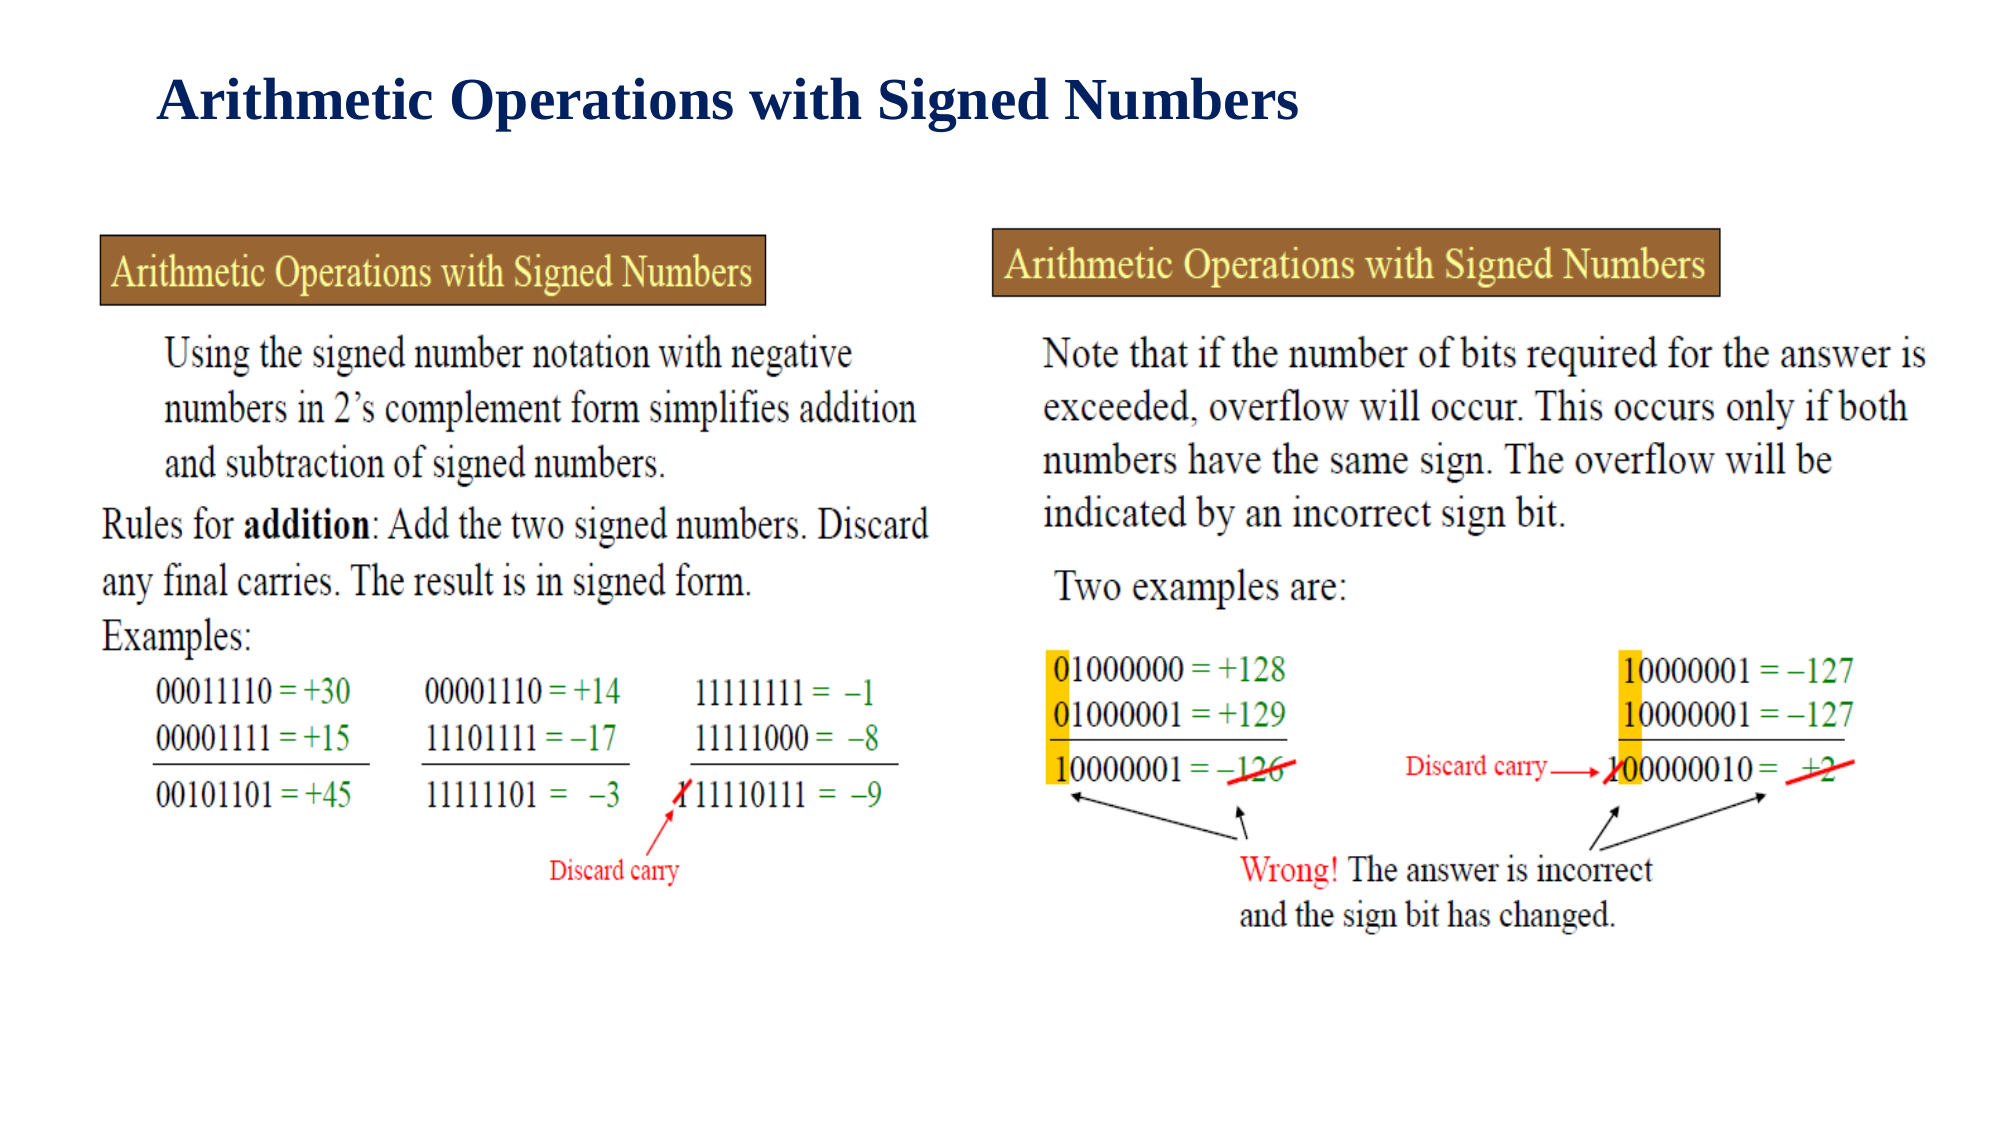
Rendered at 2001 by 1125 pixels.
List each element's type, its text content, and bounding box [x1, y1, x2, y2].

title Arithmetic Operations with Signed Numbers [141, 59, 1829, 213]
picture [958, 204, 1953, 955]
picture [67, 212, 947, 947]
